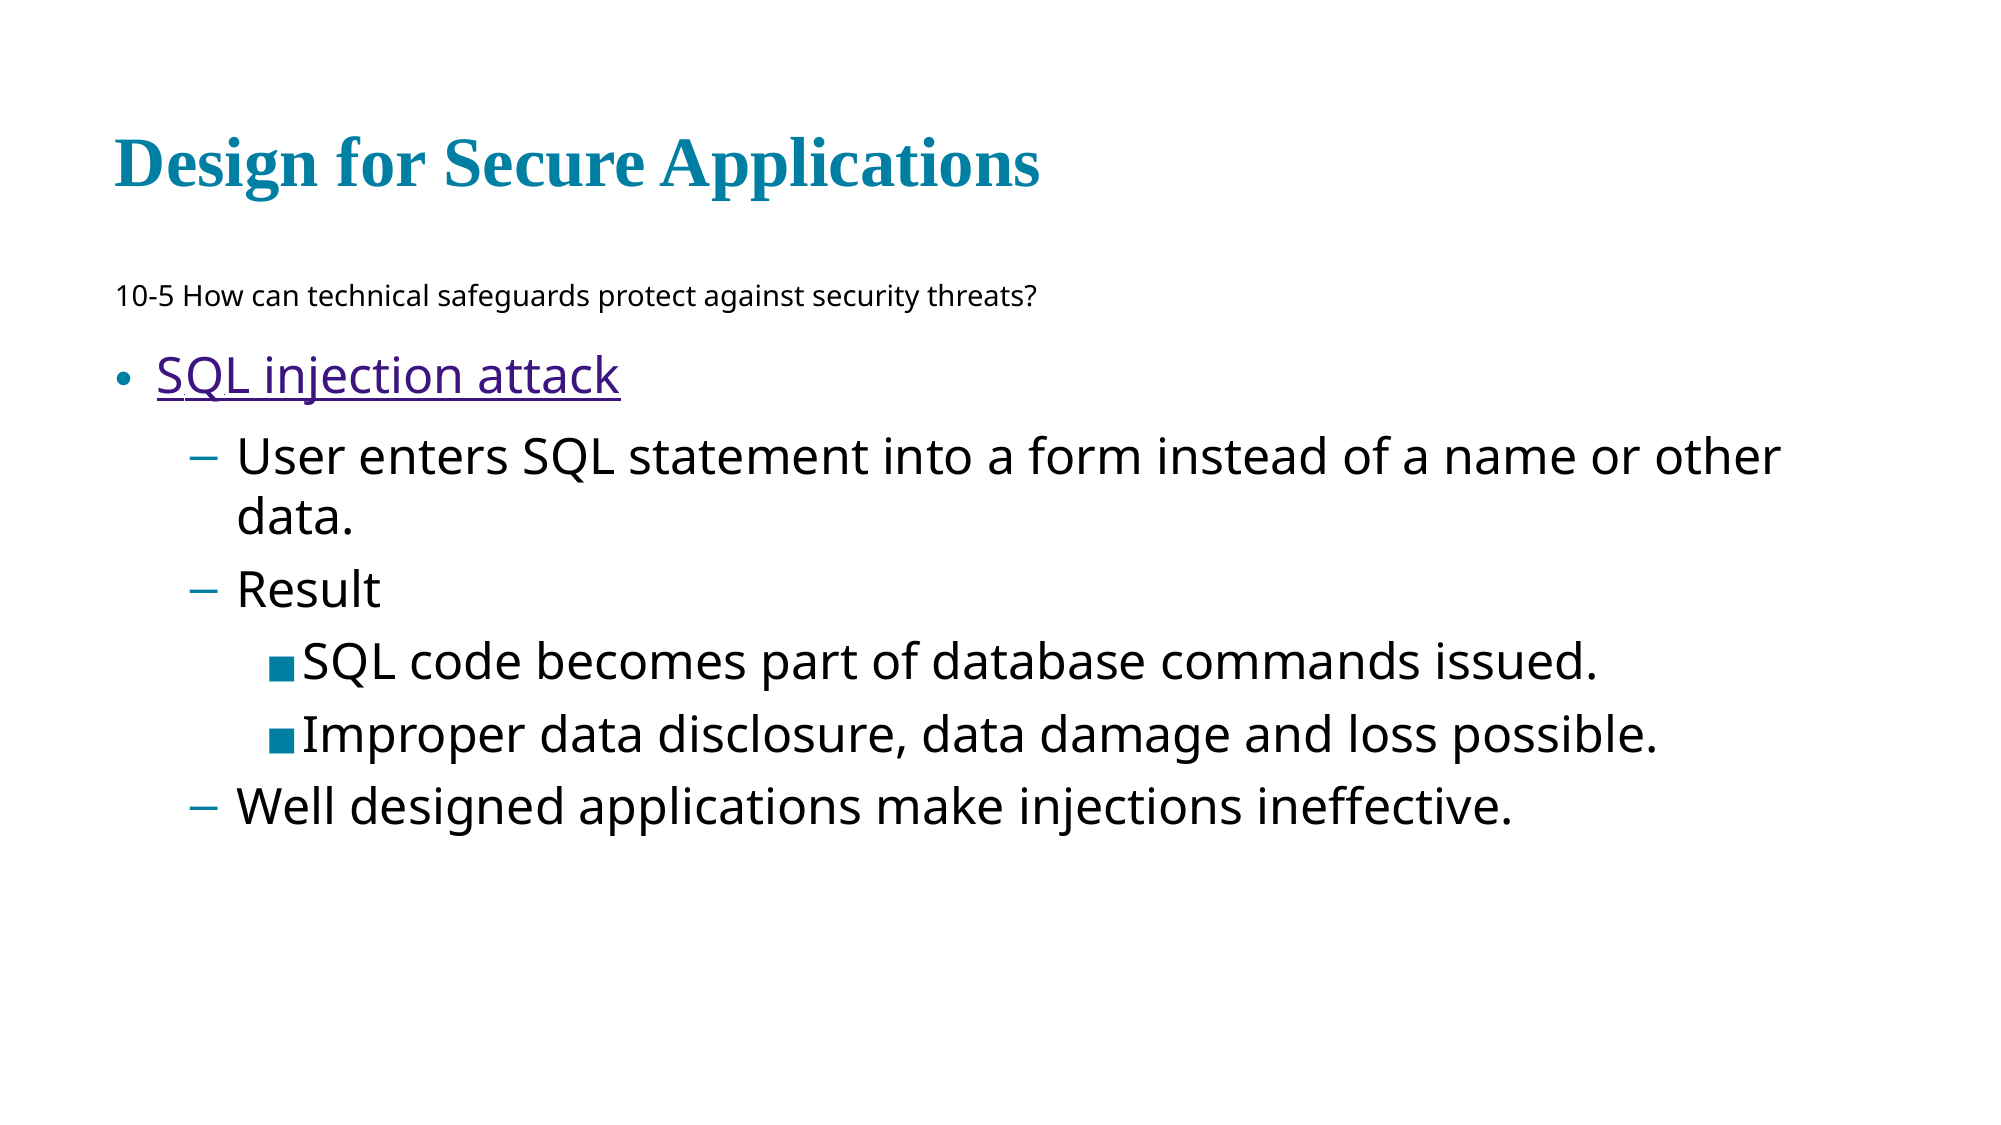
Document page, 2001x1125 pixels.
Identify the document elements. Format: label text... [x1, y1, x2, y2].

title Design for Secure Applications [99, 35, 1900, 216]
list 10-5 How can technical safeguards protect against security threats? S Q L injection attack User enters S Q L statement into a form instead of a name or other data. Result S Q L code becomes part of database commands issued. Improper data disclosure, data damage and loss possible. Well designed applications make injections ineffective. [99, 262, 1900, 1005]
